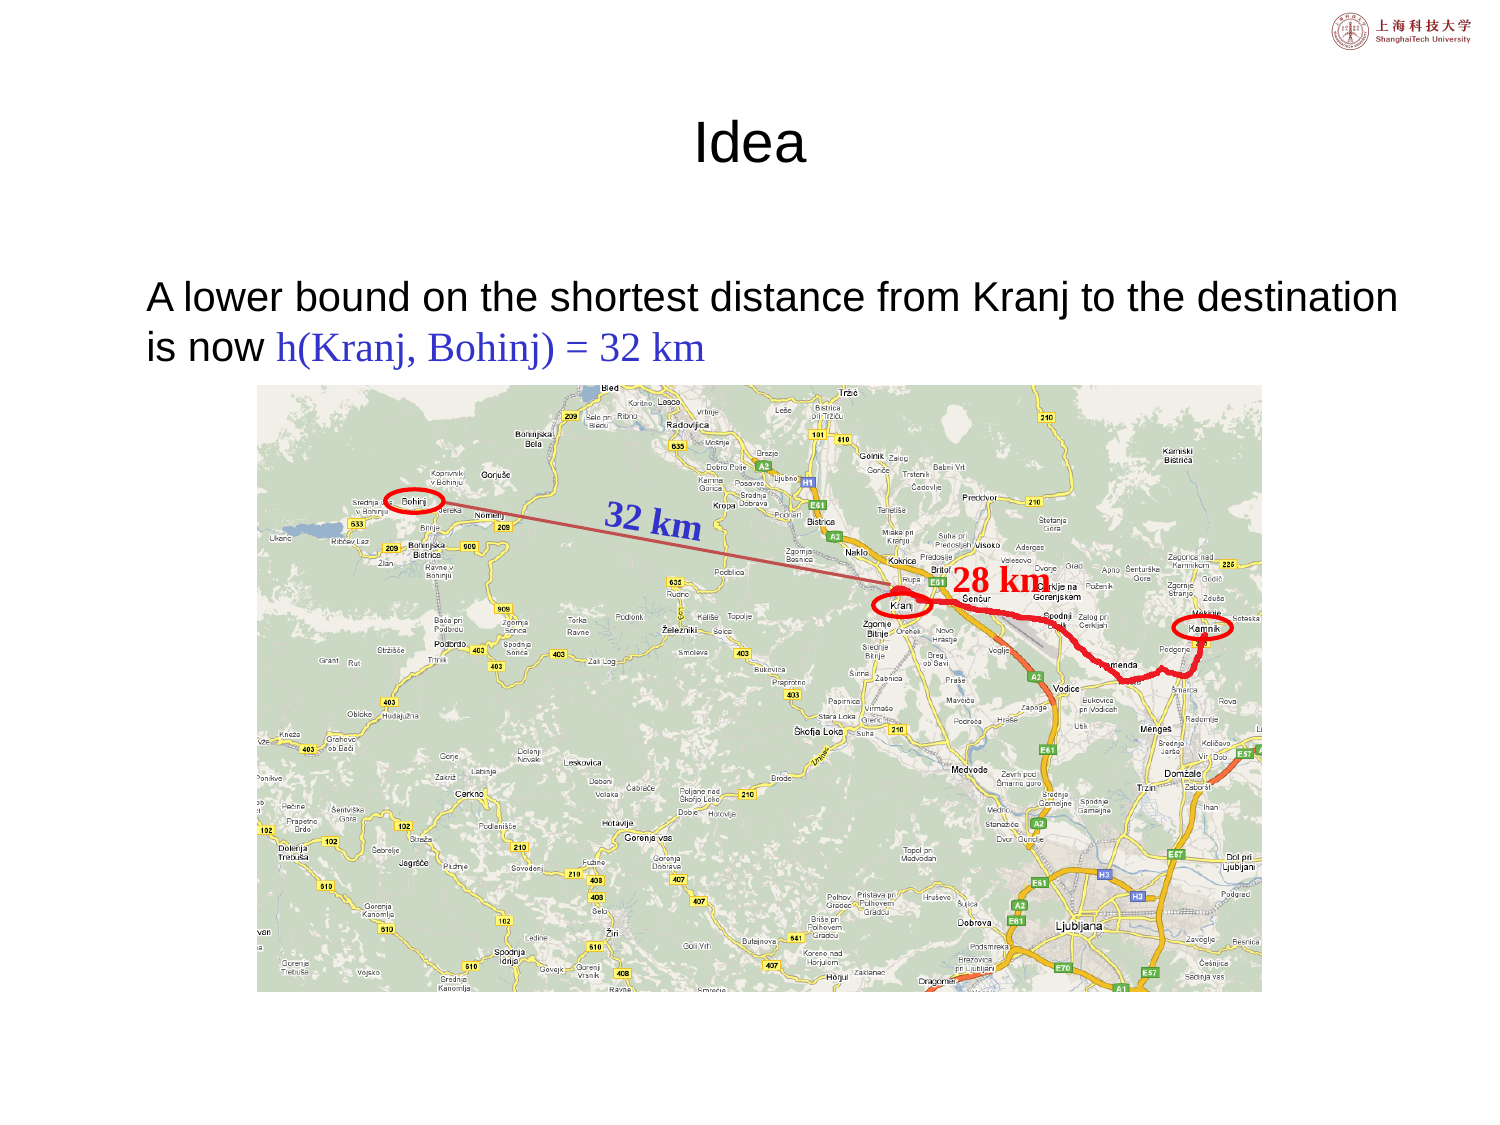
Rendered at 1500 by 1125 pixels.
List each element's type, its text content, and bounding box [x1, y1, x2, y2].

title Idea [74, 44, 1426, 233]
picture [1327, 0, 1478, 109]
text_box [445, 502, 891, 585]
picture [257, 385, 1262, 992]
list A lower bound on the shortest distance from Kranj to the destination is now h(Kranj, Bohinj) = 32 km [74, 262, 1426, 1006]
